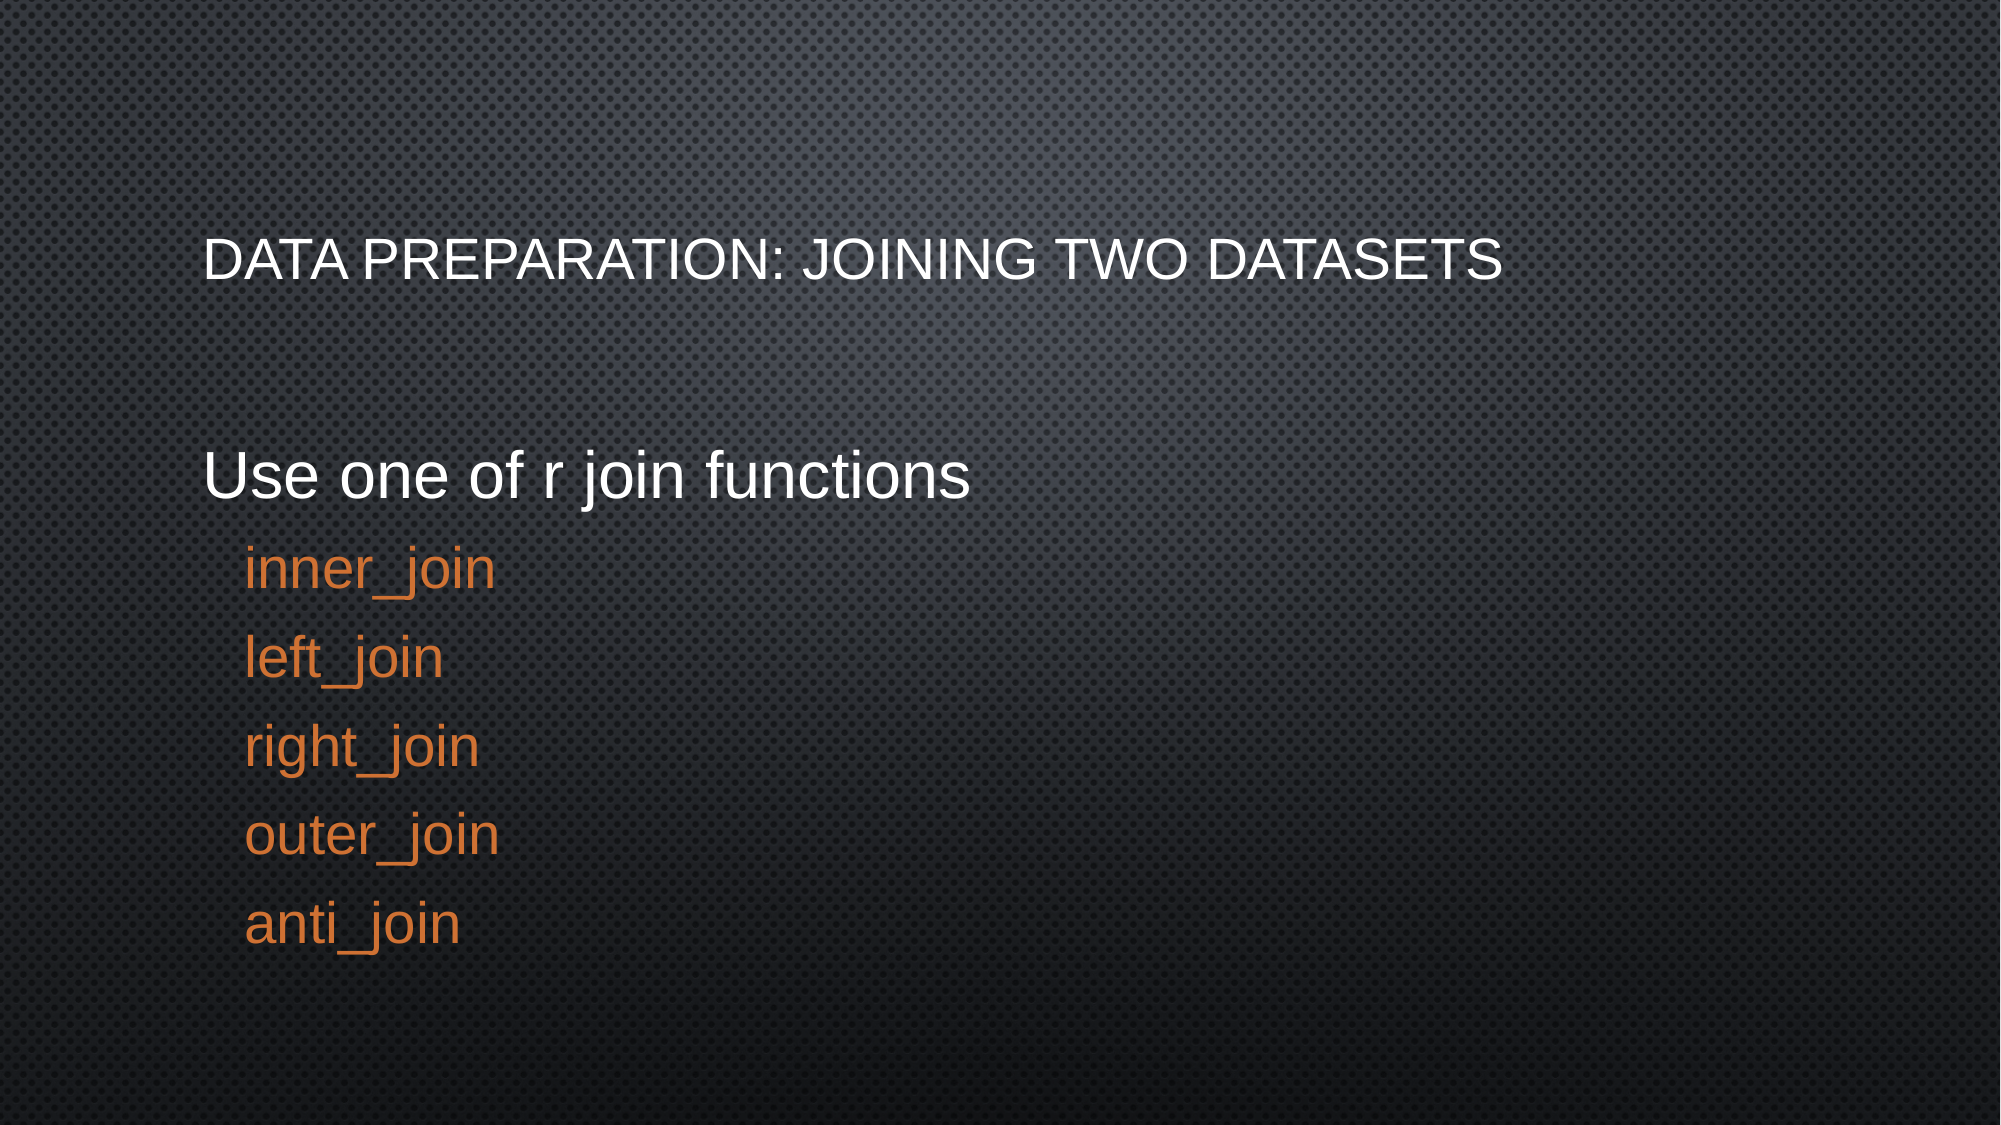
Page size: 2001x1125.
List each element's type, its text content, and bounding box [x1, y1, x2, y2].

title Data Preparation: JOINING TWO Datasets [187, 99, 1813, 413]
list Use one of r join functions inner_join left_join right_join outer_join anti_join [187, 437, 1813, 950]
